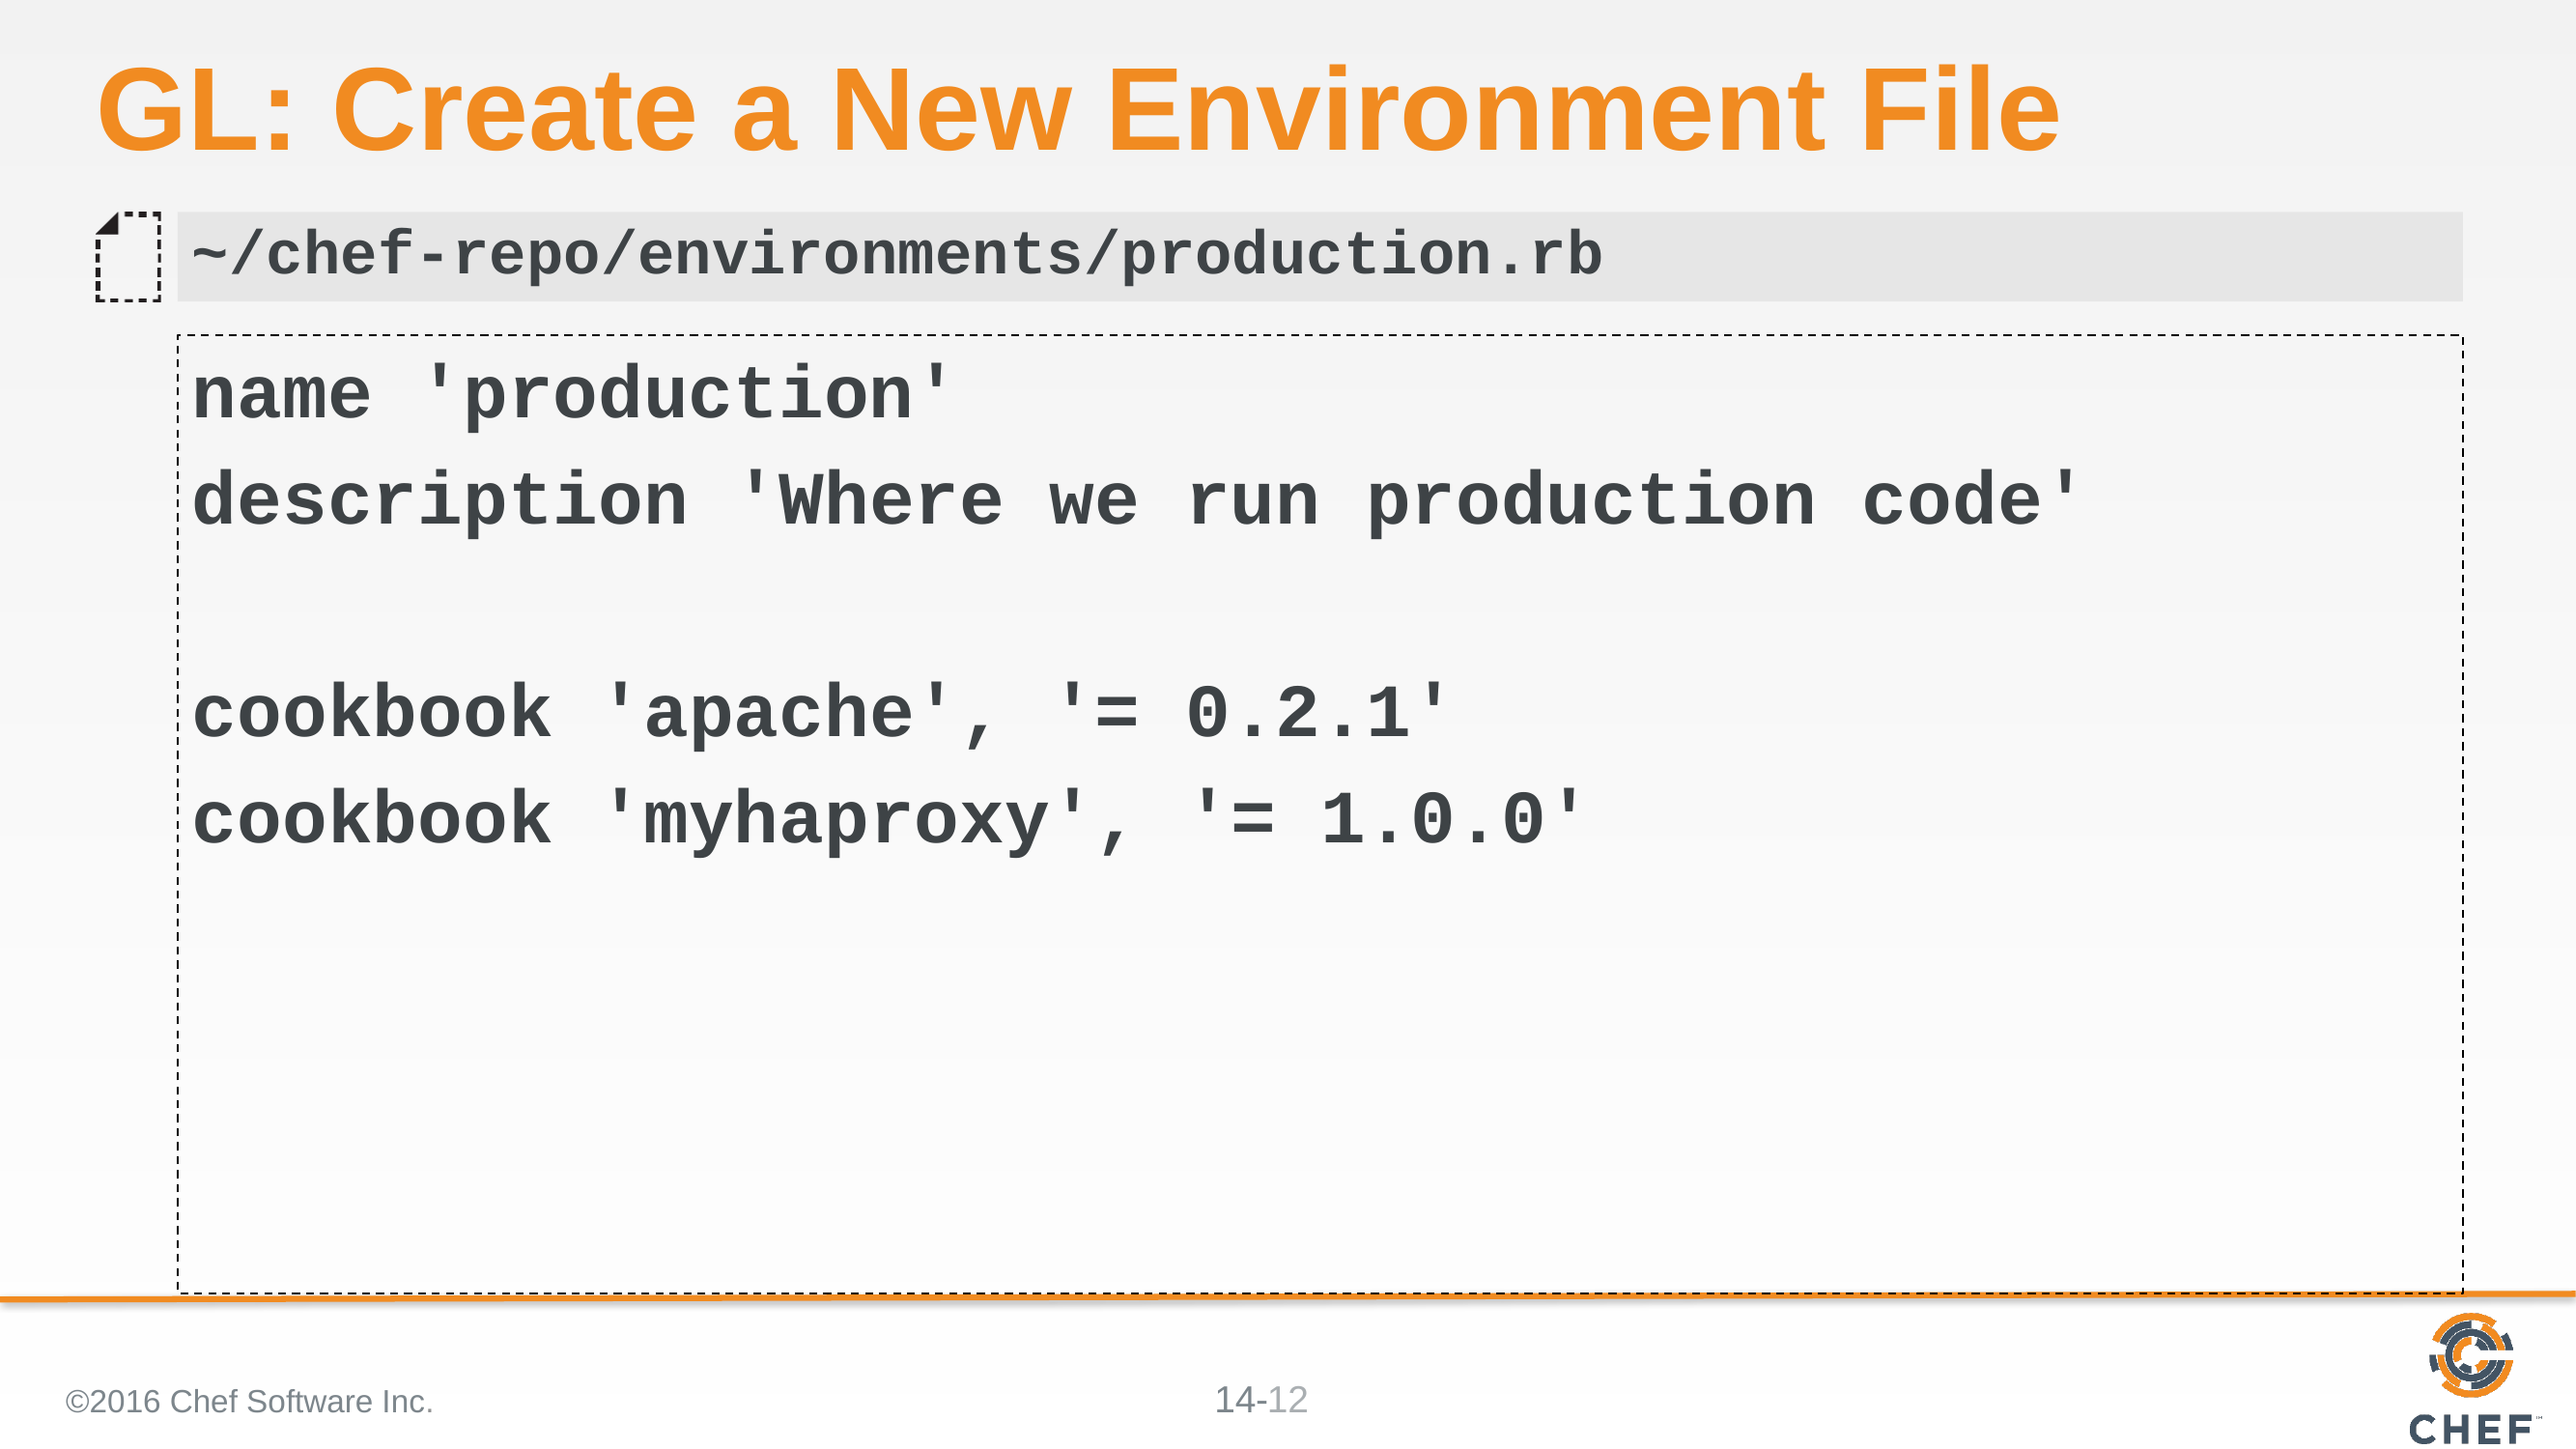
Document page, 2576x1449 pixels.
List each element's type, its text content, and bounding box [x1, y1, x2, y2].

picture [2399, 1297, 2550, 1449]
title GL: Create a New Environment File [96, 48, 2463, 180]
slide_number 12 [998, 1359, 1578, 1437]
list ~/chef-repo/environments/production.rb [177, 212, 2463, 302]
footer ©2016 Chef Software Inc. [51, 1359, 952, 1440]
list name 'production' description 'Where we run production code' cookbook 'apache', '= 0.2.1' cookbook 'myhaproxy', '= 1.0.0' [177, 334, 2464, 1294]
